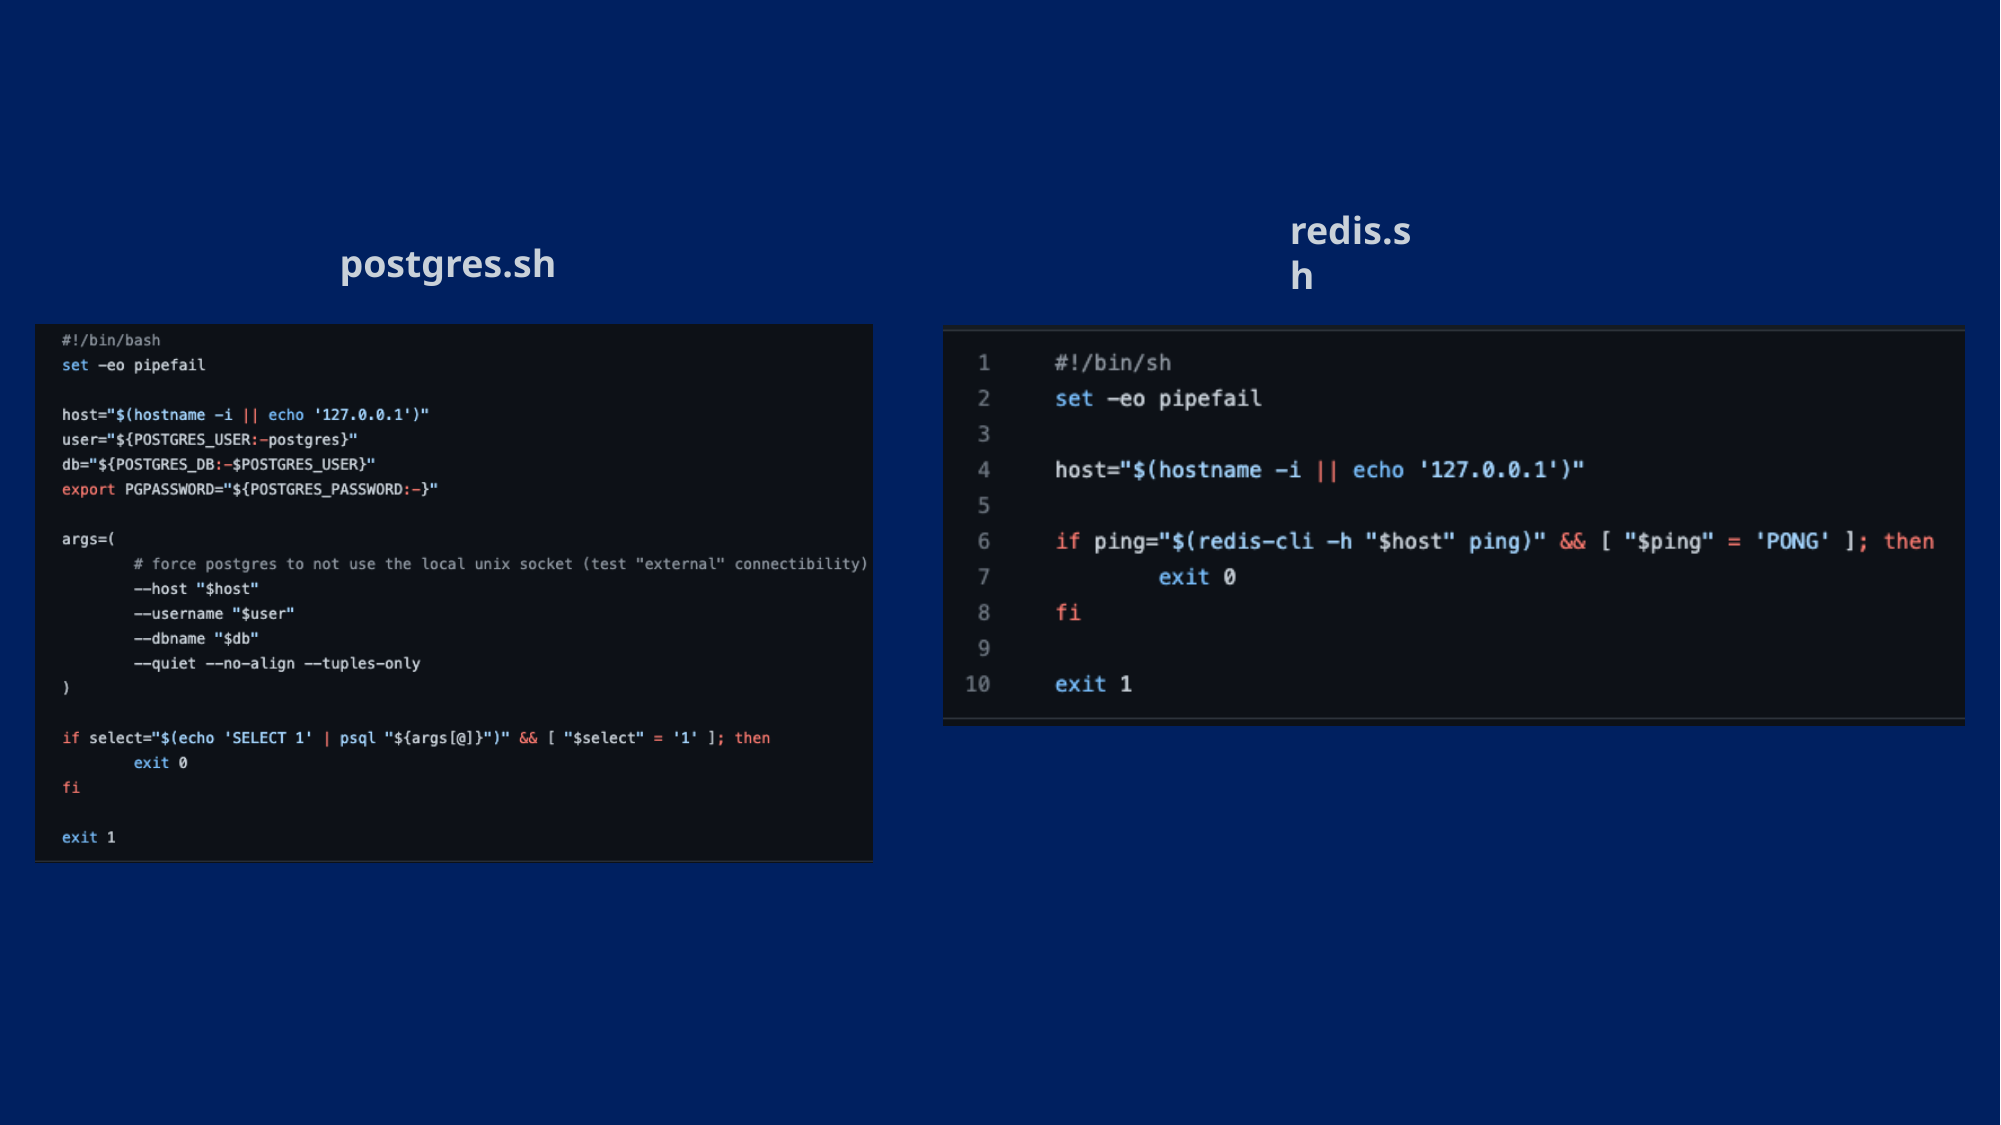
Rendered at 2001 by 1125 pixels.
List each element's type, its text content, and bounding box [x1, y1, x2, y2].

picture [34, 324, 874, 863]
picture [943, 325, 1966, 726]
text_box redis.sh [1275, 199, 1450, 305]
text_box postgres.sh [324, 232, 675, 292]
